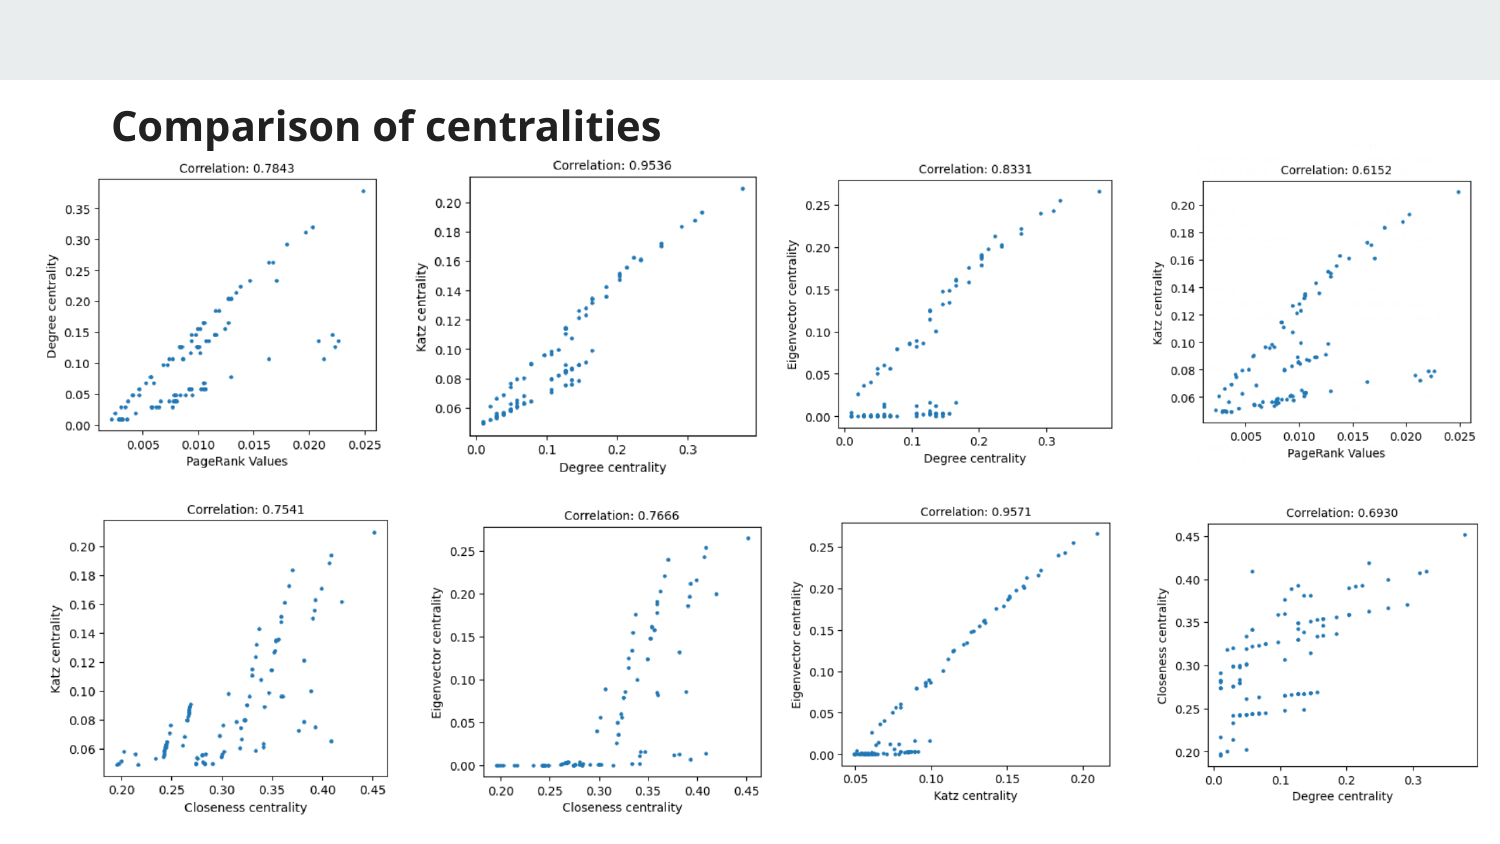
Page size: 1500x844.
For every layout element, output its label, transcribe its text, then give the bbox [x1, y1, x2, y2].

title Comparison of centralities [96, 77, 1358, 156]
picture [1146, 500, 1488, 808]
picture [33, 484, 1143, 823]
picture [33, 143, 1493, 482]
